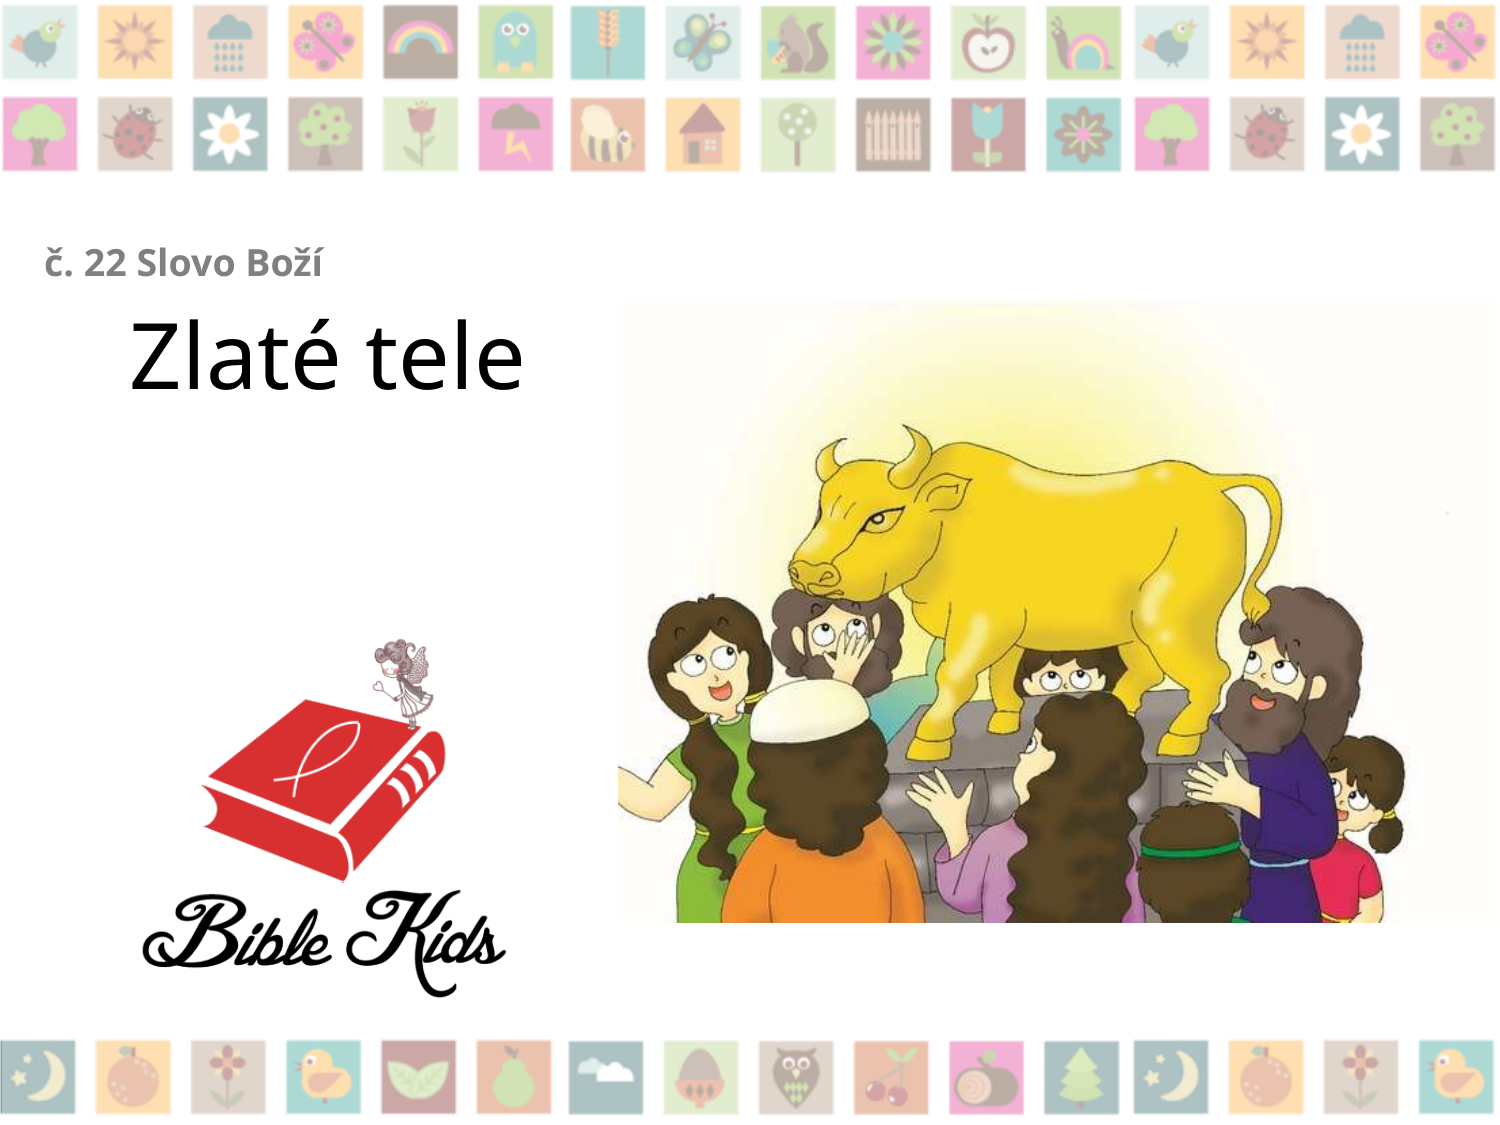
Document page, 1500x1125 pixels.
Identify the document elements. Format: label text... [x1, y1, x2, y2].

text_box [0, 1028, 1500, 1118]
picture [618, 300, 1500, 923]
text_box Zlaté tele [5, 290, 651, 416]
text_box č. 22 Slovo Boží [29, 231, 543, 290]
picture [117, 600, 544, 1027]
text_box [0, 3, 1500, 181]
